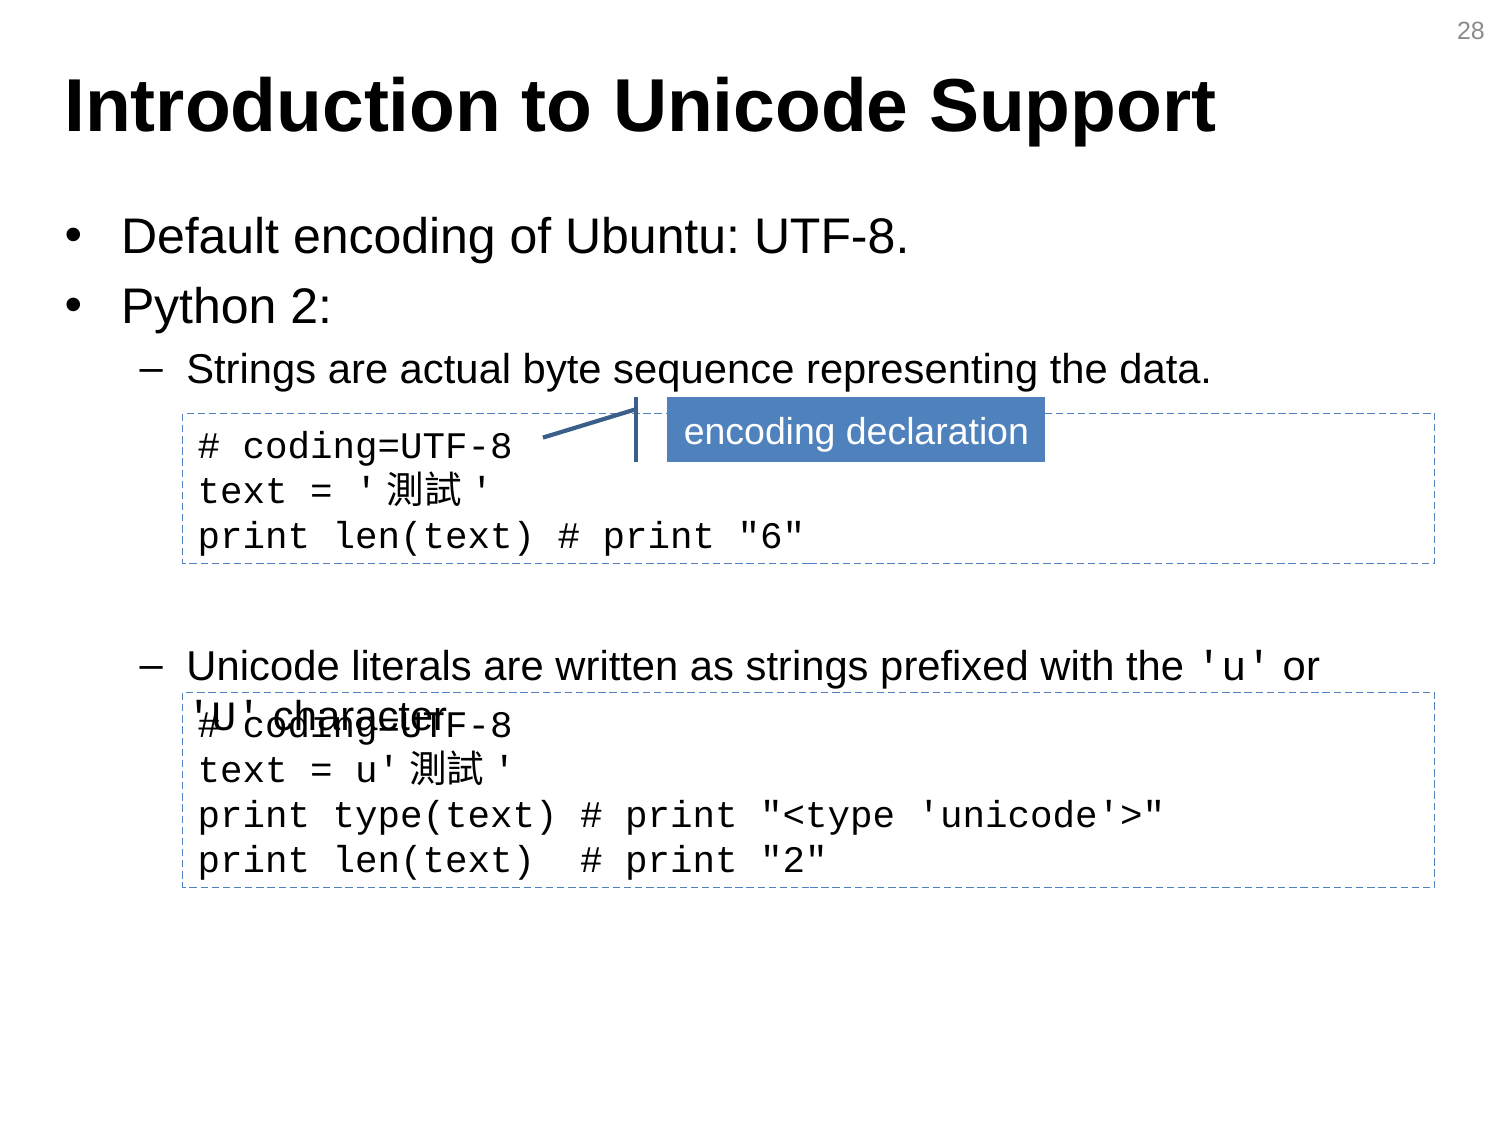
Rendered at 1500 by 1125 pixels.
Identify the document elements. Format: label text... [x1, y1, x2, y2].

text_box # coding=UTF-8 text = '測試' print len(text) # print "6" [182, 413, 1435, 564]
text_box encoding declaration [667, 397, 1045, 462]
text_box encoding declaration [542, 397, 638, 462]
title Introduction to Unicode Support [49, 7, 1400, 195]
text_box # coding=UTF-8 text = u'測試' print type(text) # print "<type 'unicode'>" print len(text) # print "2" [182, 692, 1435, 888]
slide_number 28 [1149, 0, 1500, 60]
list Default encoding of Ubuntu: UTF-8. Python 2: Strings are actual byte sequence representing the data. Unicode literals are written as strings prefixed with the 'u' or 'U' character [49, 196, 1400, 939]
